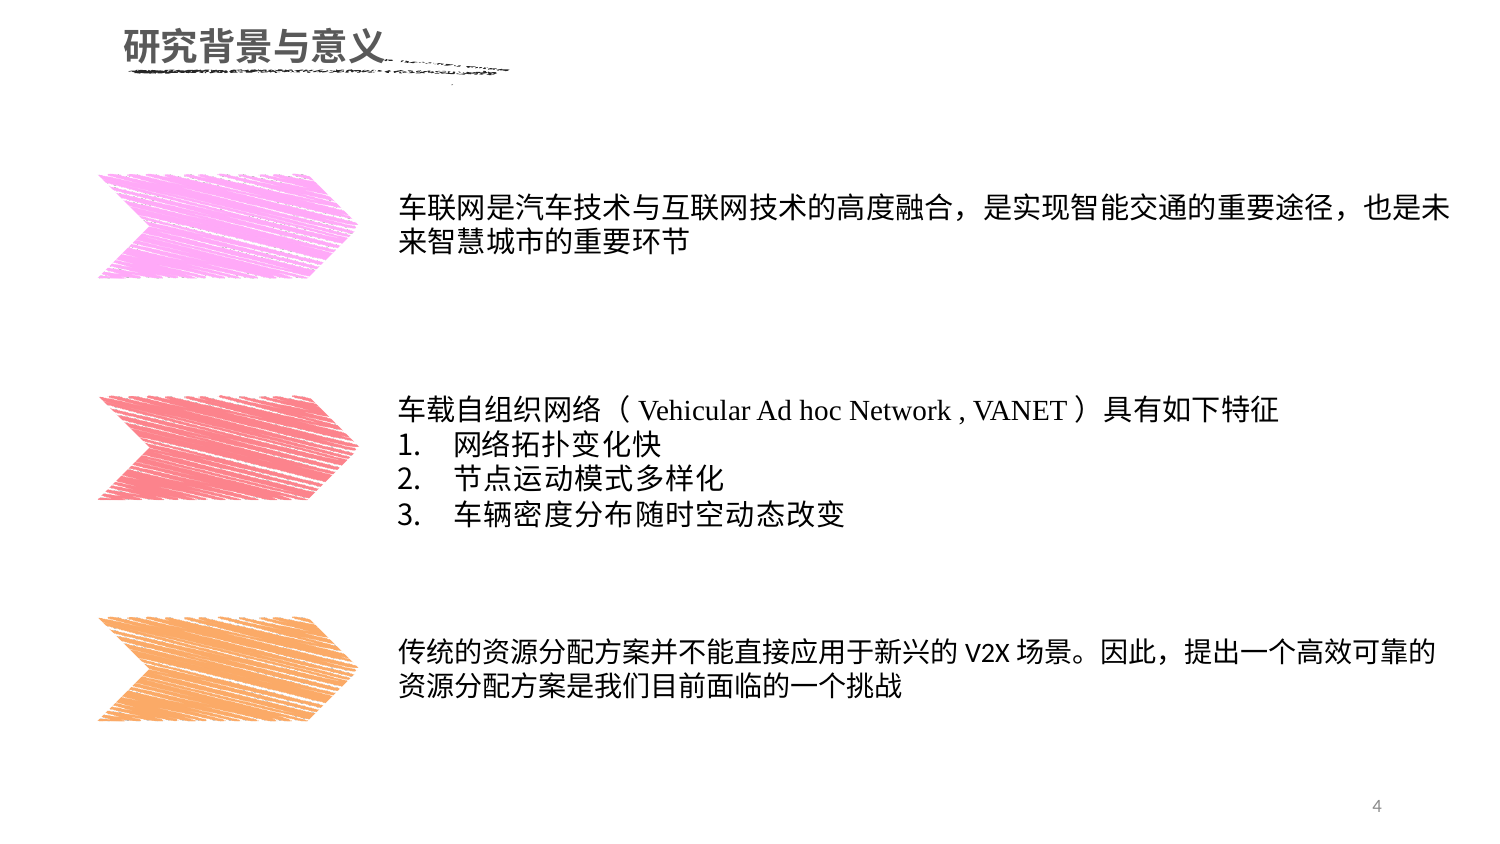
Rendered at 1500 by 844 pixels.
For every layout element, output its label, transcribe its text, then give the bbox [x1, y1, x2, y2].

text_box 车联网是汽车技术与互联网技术的高度融合，是实现智能交通的重要途径，也是未来智慧城市的重要环节 [383, 181, 1484, 267]
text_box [128, 56, 510, 82]
text_box 传统的资源分配方案并不能直接应用于新兴的V2X场景。因此，提出一个高效可靠的资源分配方案是我们目前面临的一个挑战 [383, 627, 1460, 710]
text_box 车载自组织网络（Vehicular Ad hoc Network , VANET）具有如下特征 网络拓扑变化快 节点运动模式多样化 车辆密度分布随时空动态改变 [382, 383, 1492, 574]
slide_number 4 [1059, 782, 1397, 827]
text_box 研究背景与意义 [111, 17, 522, 74]
text_box [94, 615, 362, 723]
text_box [94, 393, 362, 502]
text_box [94, 172, 362, 280]
